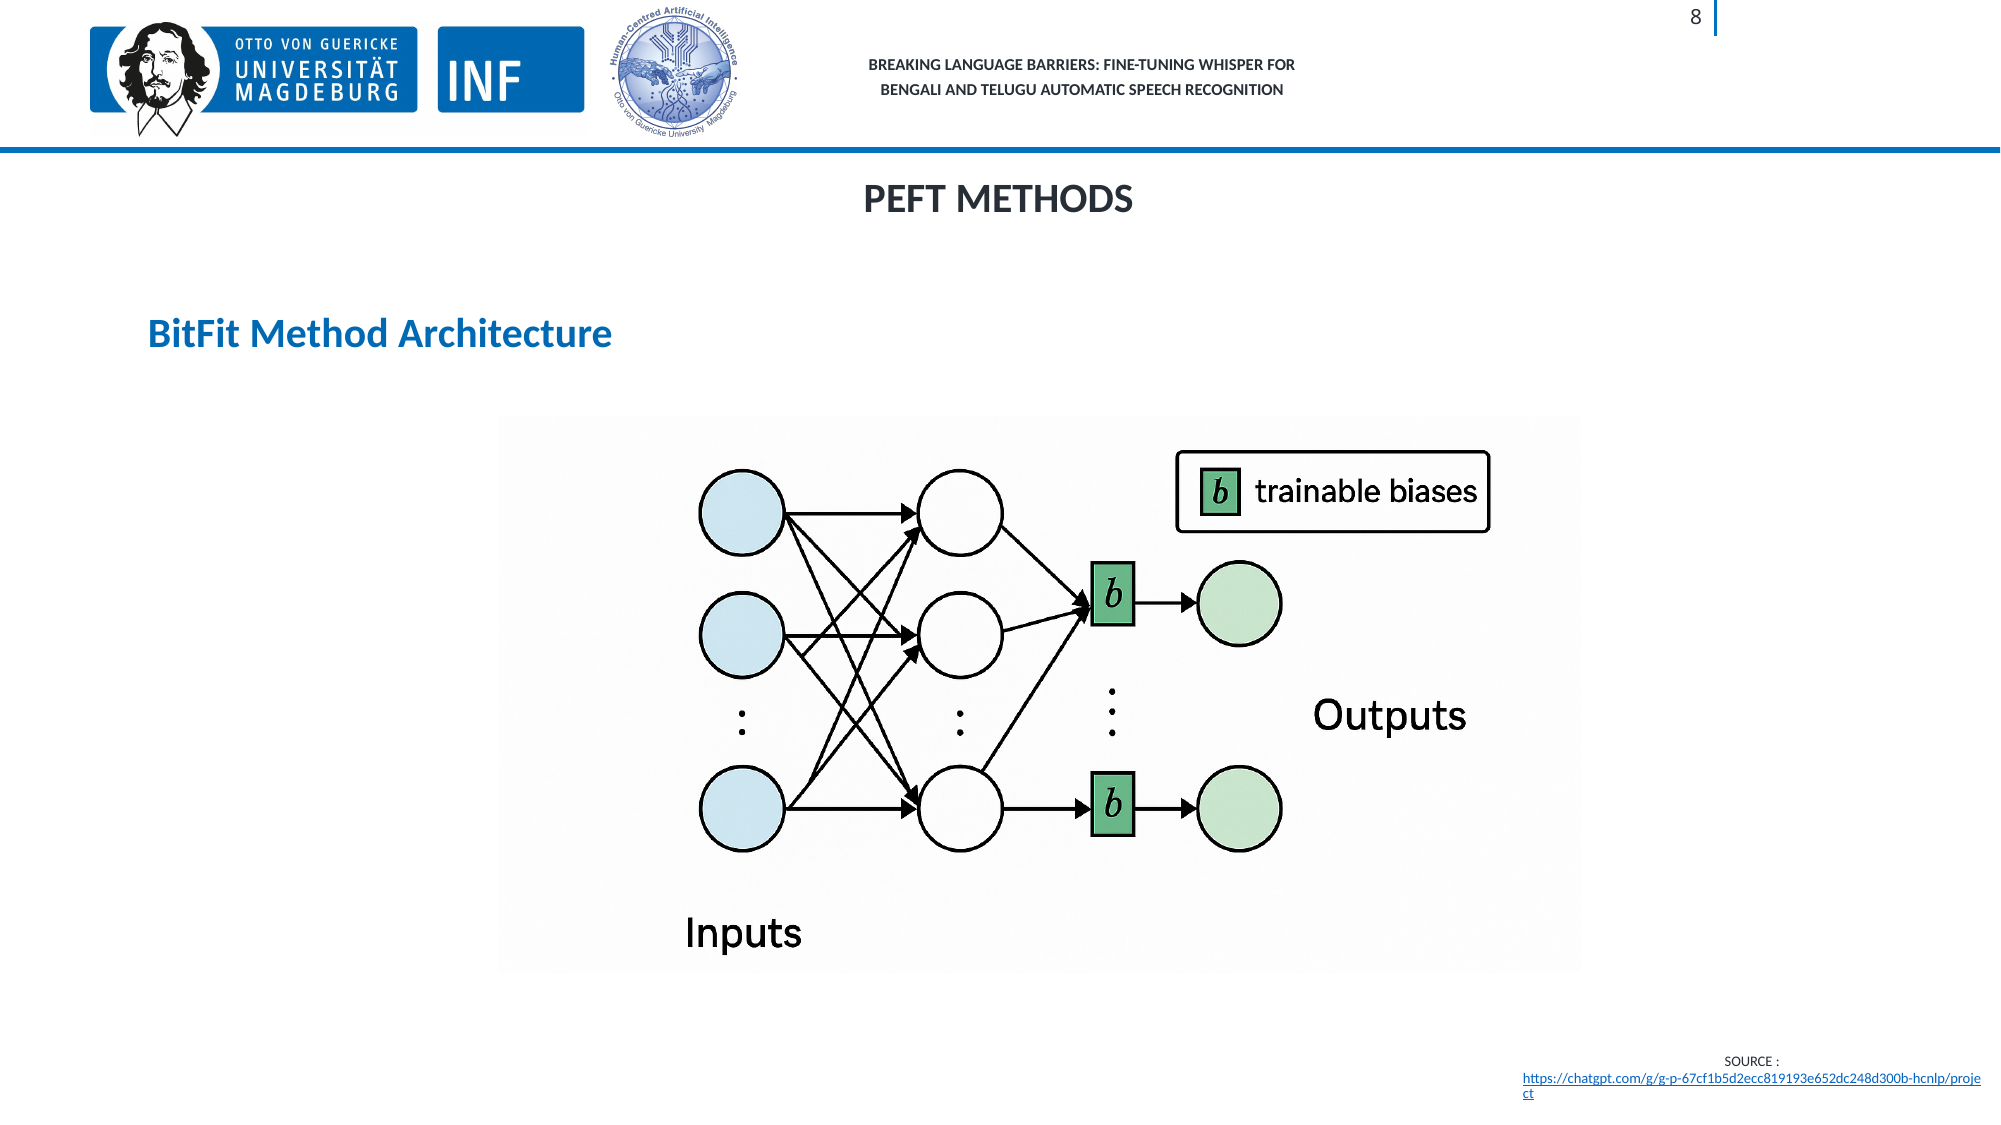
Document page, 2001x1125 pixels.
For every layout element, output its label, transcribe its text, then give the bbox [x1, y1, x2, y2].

picture [610, 115, 737, 137]
text_box PEFT METHODS [848, 155, 1297, 256]
picture [610, 7, 737, 36]
picture [90, 22, 586, 137]
slide_number ‹#› [1589, 0, 1717, 37]
text_box BitFit Method Architecture [74, 291, 687, 372]
text_box SOURCE : https://chatgpt.com/g/g-p-67cf1b5d2ecc819193e652dc248d300b-hcnlp/project [1507, 1036, 2000, 1102]
text_box BREAKING LANGUAGE BARRIERS: FINE-TUNING WHISPER FOR BENGALI AND TELUGU AUTOMATIC SPEECH RECOGNITION [544, 36, 1619, 115]
picture [498, 416, 1581, 973]
